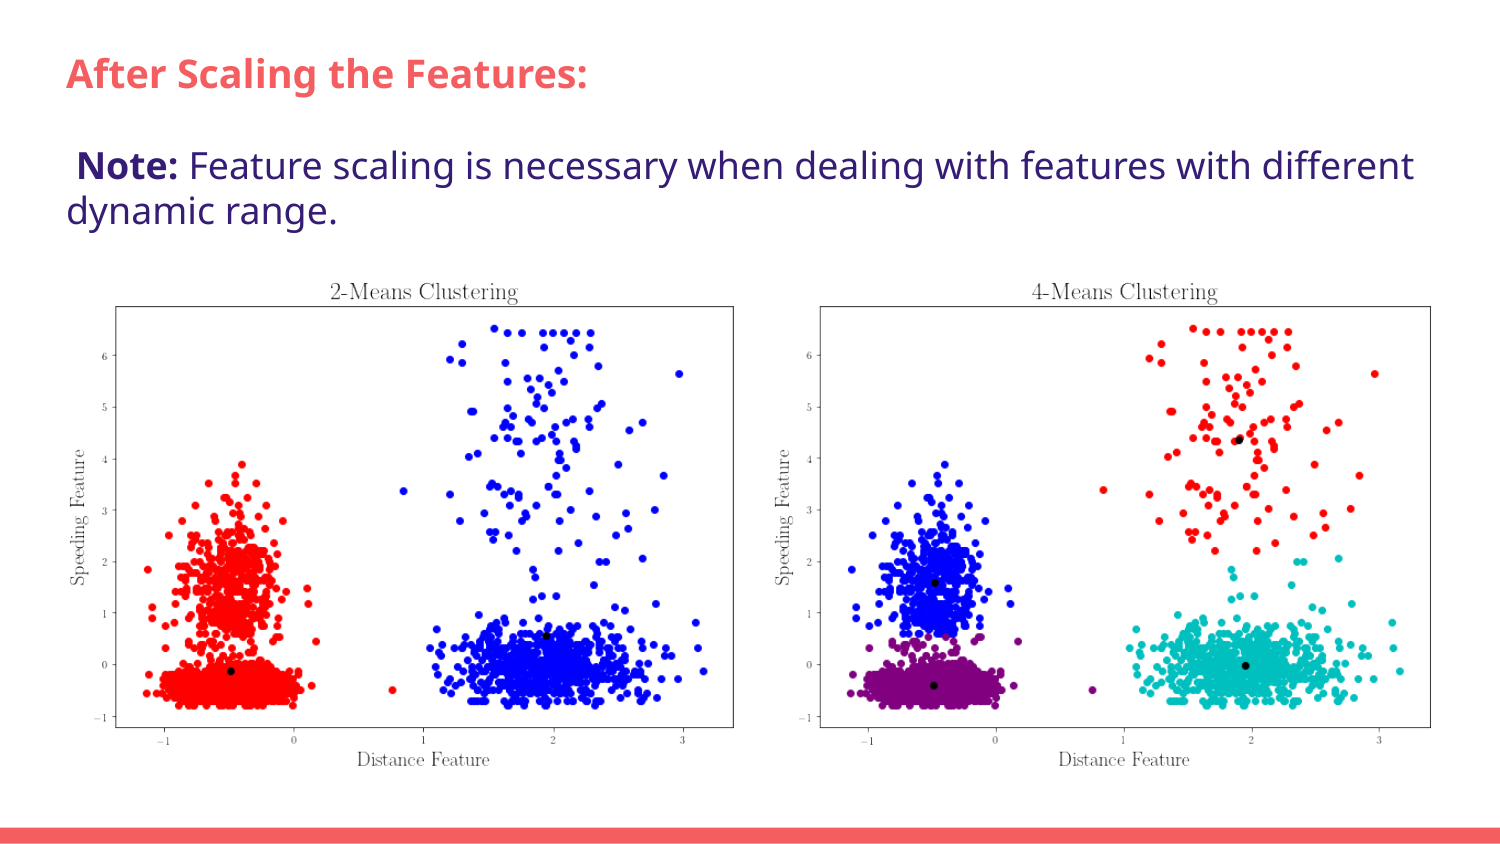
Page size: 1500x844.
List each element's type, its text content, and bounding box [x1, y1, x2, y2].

title After Scaling the Features: Note: Feature scaling is necessary when dealing with features with different dynamic range. [51, 34, 1449, 195]
picture [766, 273, 1441, 777]
picture [61, 273, 744, 777]
